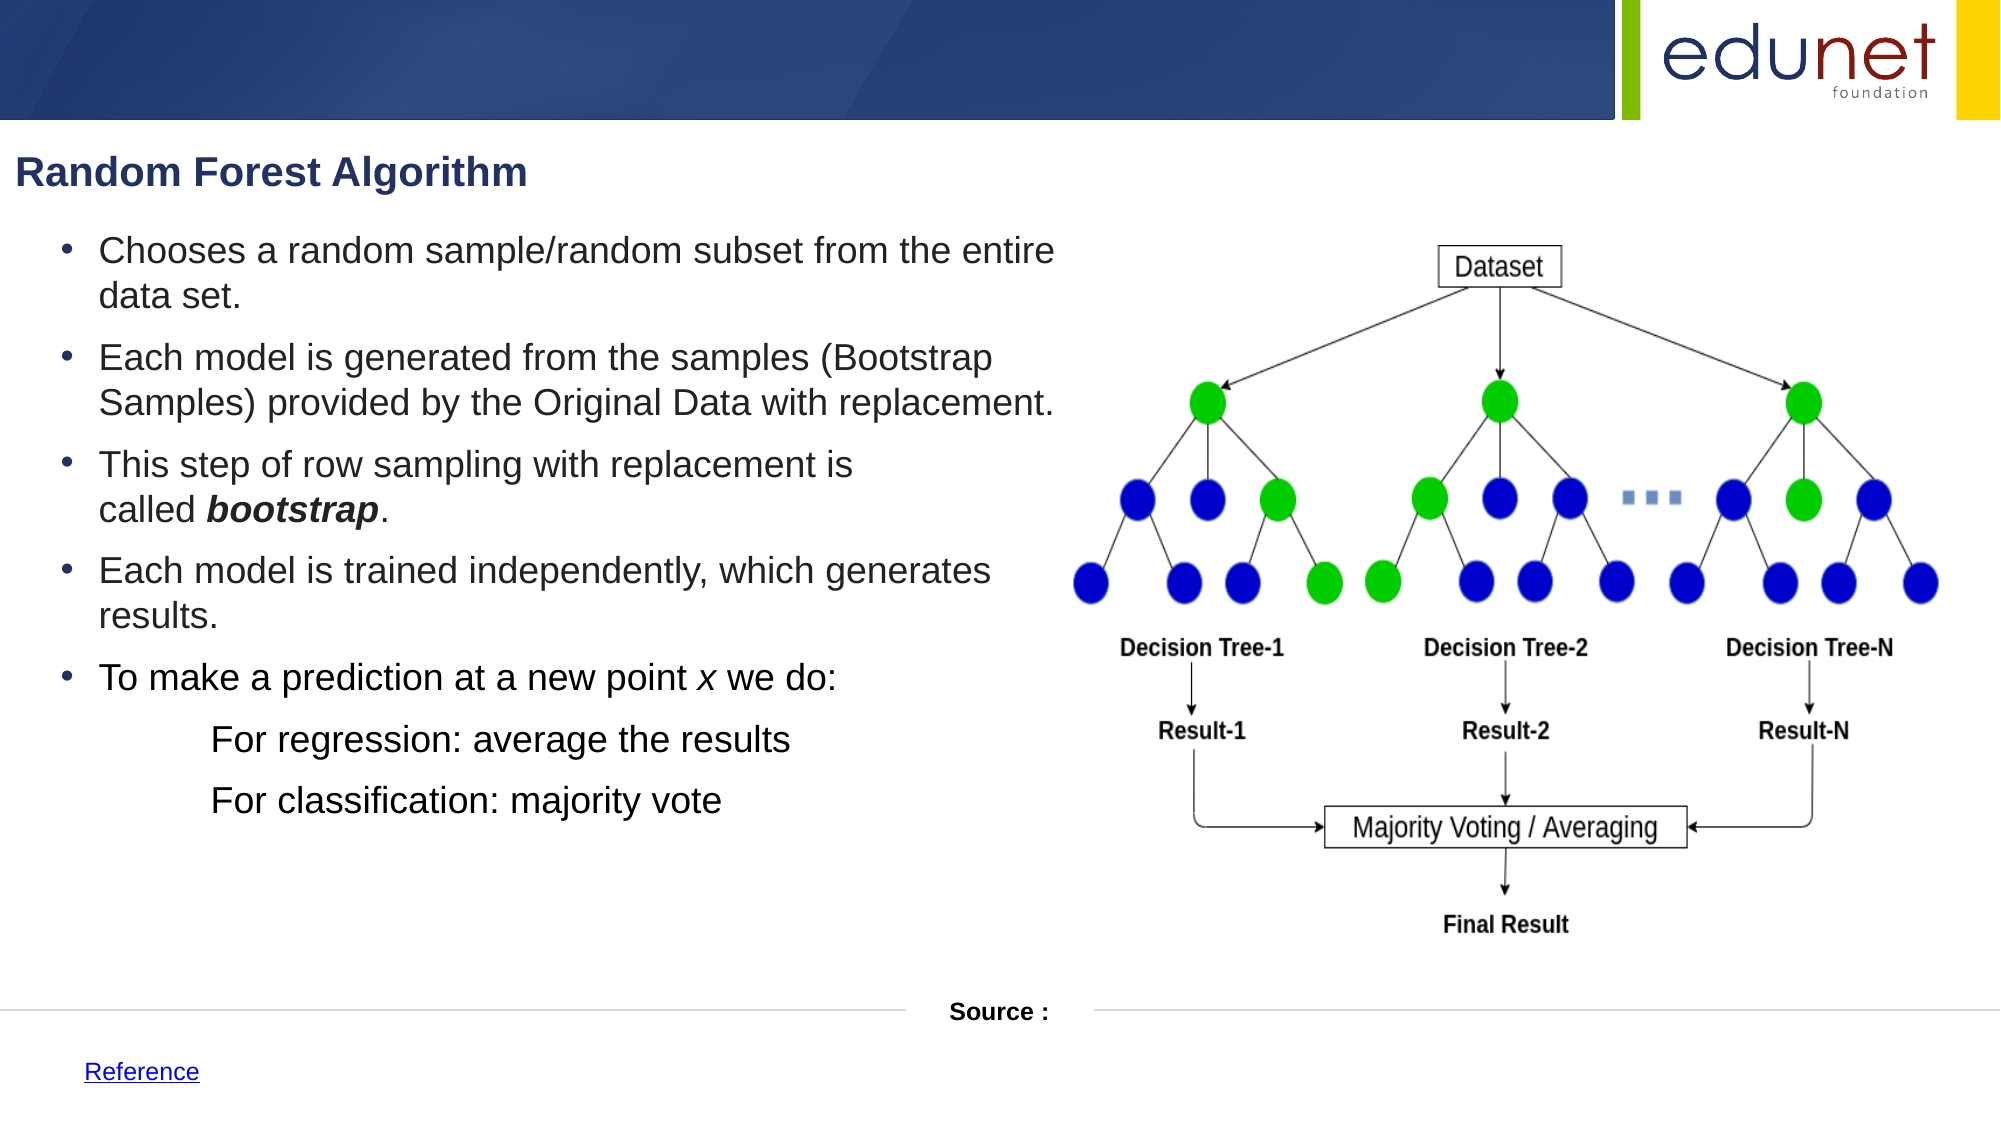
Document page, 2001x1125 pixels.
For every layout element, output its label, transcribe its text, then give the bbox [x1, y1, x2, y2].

picture [1652, 12, 1948, 108]
list Chooses a random sample/random subset from the entire data set. Each model is generated from the samples (Bootstrap Samples) provided by the Original Data with replacement. This step of row sampling with replacement is called bootstrap. Each model is trained independently, which generates results. To make a prediction at a new point x we do: For regression: average the results For classification: majority vote [45, 218, 1122, 963]
title Random Forest Algorithm [0, 137, 1725, 213]
text_box Reference [46, 1045, 221, 1096]
picture [1073, 244, 1939, 940]
text_box Source : [934, 987, 1080, 1033]
